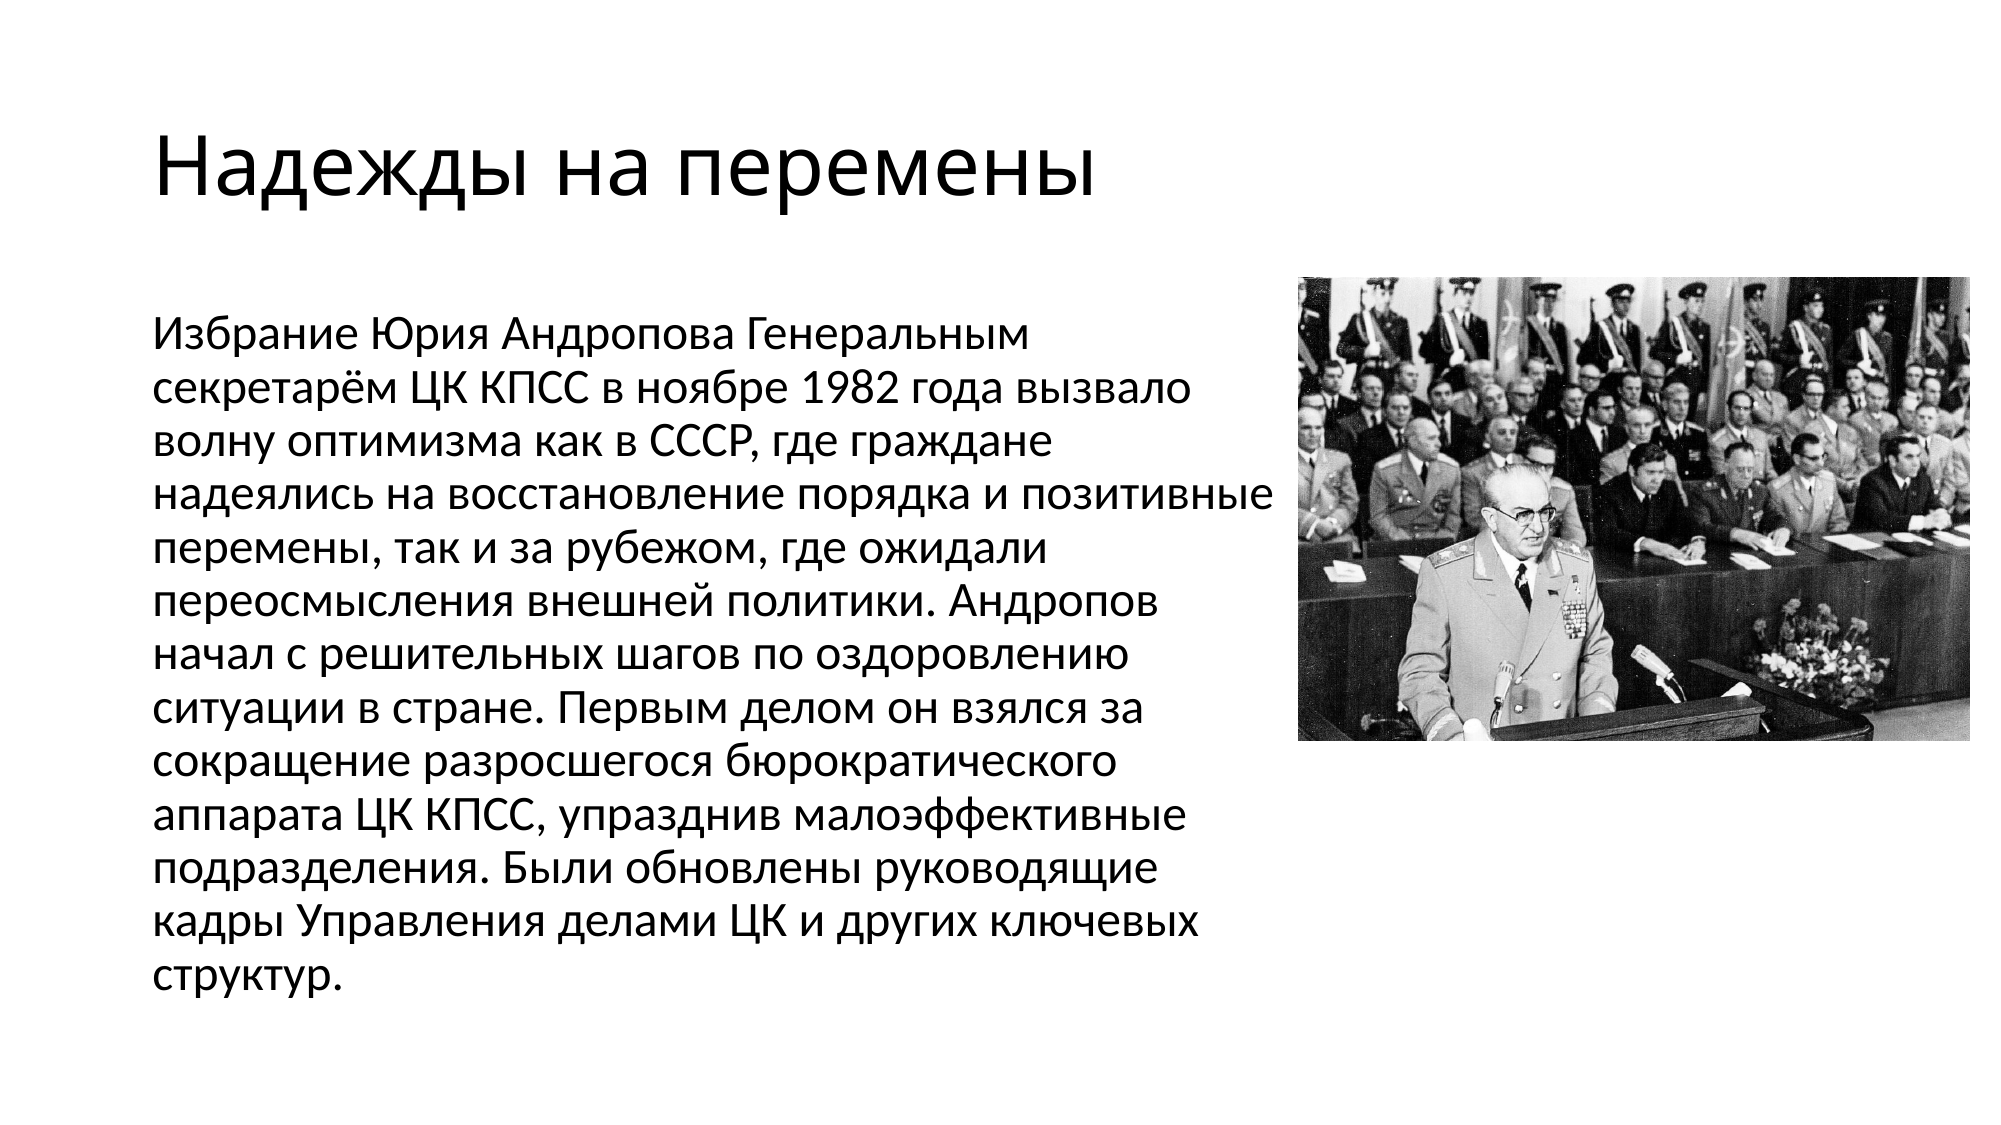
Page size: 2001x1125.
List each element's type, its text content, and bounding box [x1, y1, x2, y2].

picture [1298, 277, 1970, 741]
list Избрание Юрия Андропова Генеральным секретарём ЦК КПСС в ноябре 1982 года вызвало волну оптимизма как в СССР, где граждане надеялись на восстановление порядка и позитивные перемены, так и за рубежом, где ожидали переосмысления внешней политики. Андропов начал с решительных шагов по оздоровлению ситуации в стране. Первым делом он взялся за сокращение разросшегося бюрократического аппарата ЦК КПСС, упразднив малоэффективные подразделения. Были обновлены руководящие кадры Управления делами ЦК и других ключевых структур. [137, 299, 1299, 1014]
title Надежды на перемены [137, 59, 1863, 278]
